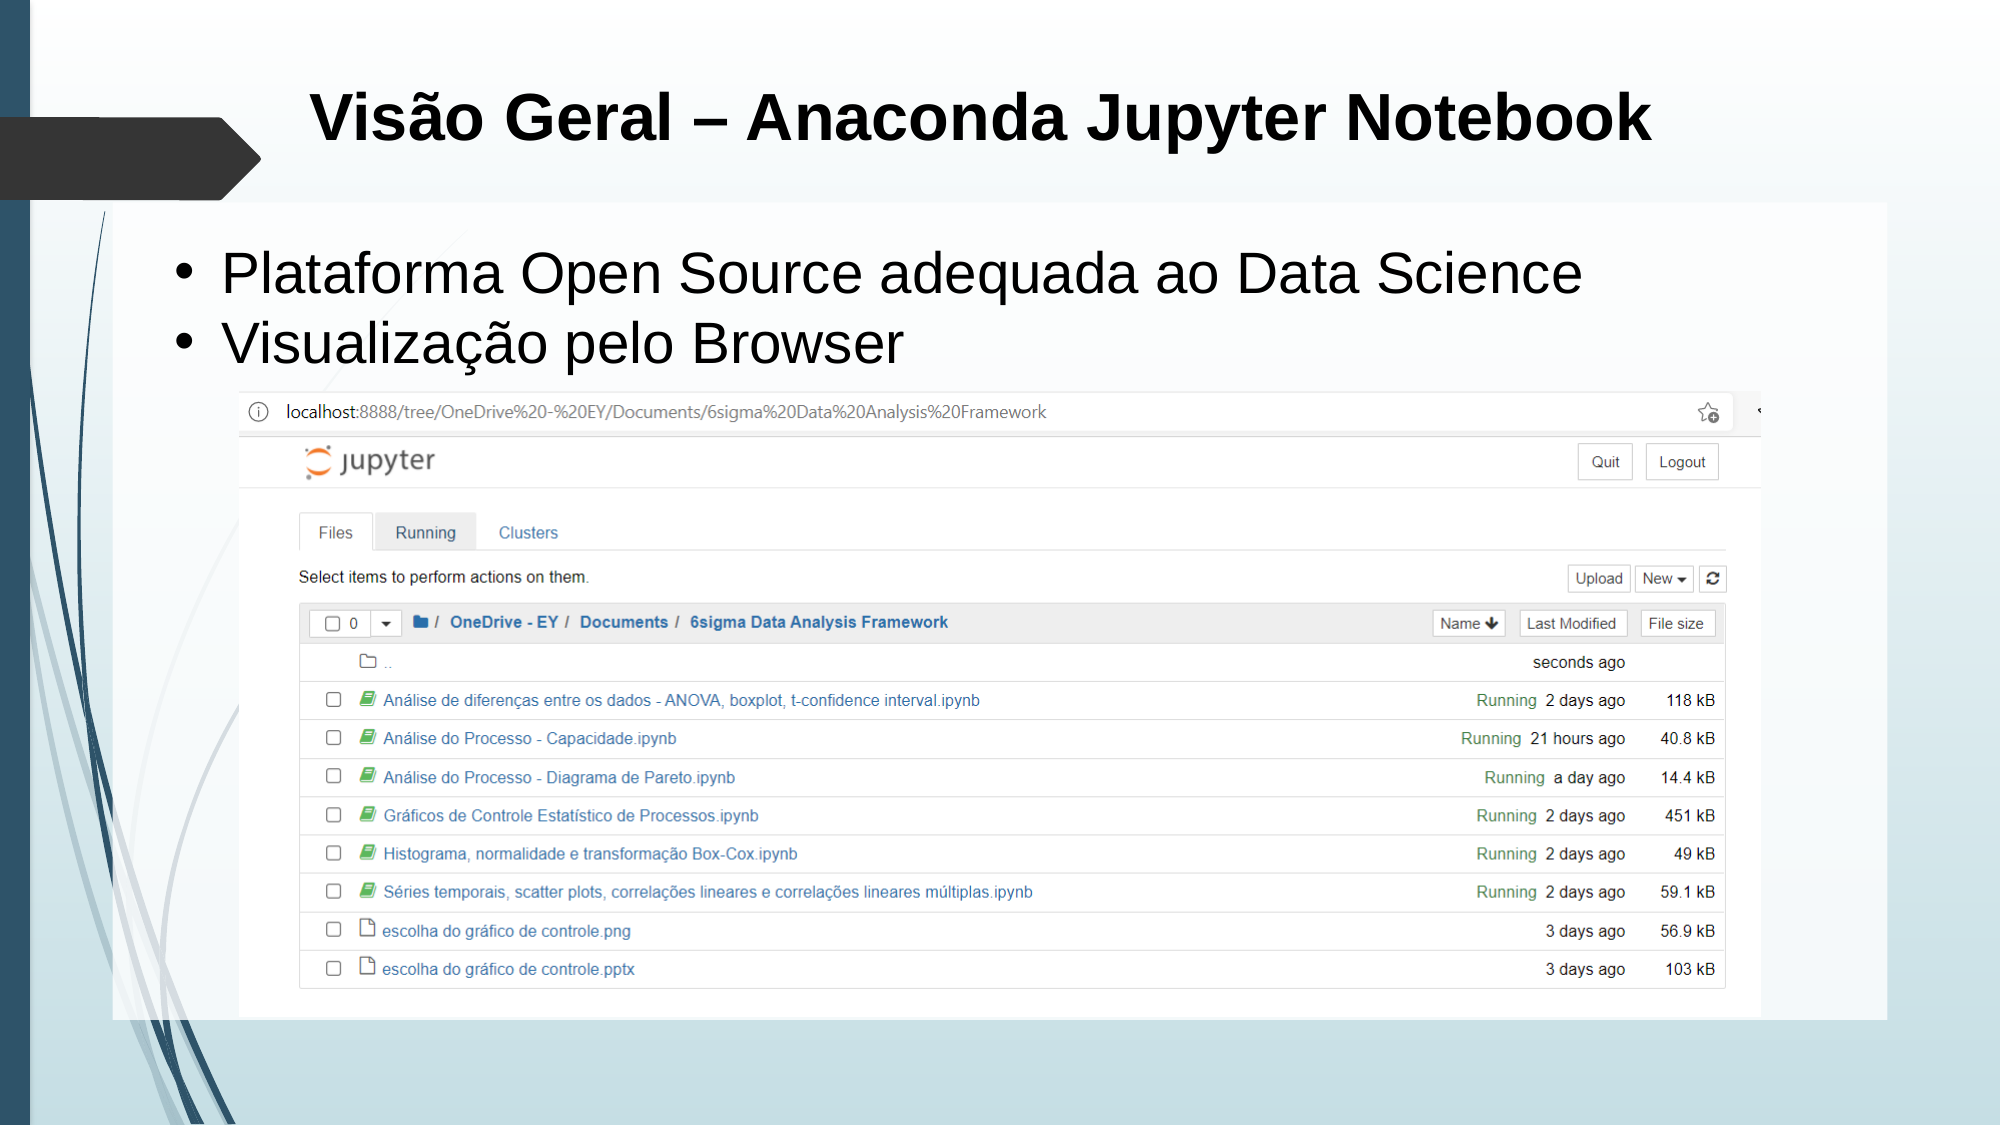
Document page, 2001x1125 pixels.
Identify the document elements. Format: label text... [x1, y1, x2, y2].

text_box Visão Geral – Anaconda Jupyter Notebook [294, 10, 1908, 228]
picture [238, 391, 1762, 1017]
text_box Plataforma Open Source adequada ao Data Science Visualização pelo Browser [160, 227, 1867, 383]
text_box [111, 201, 1889, 1021]
